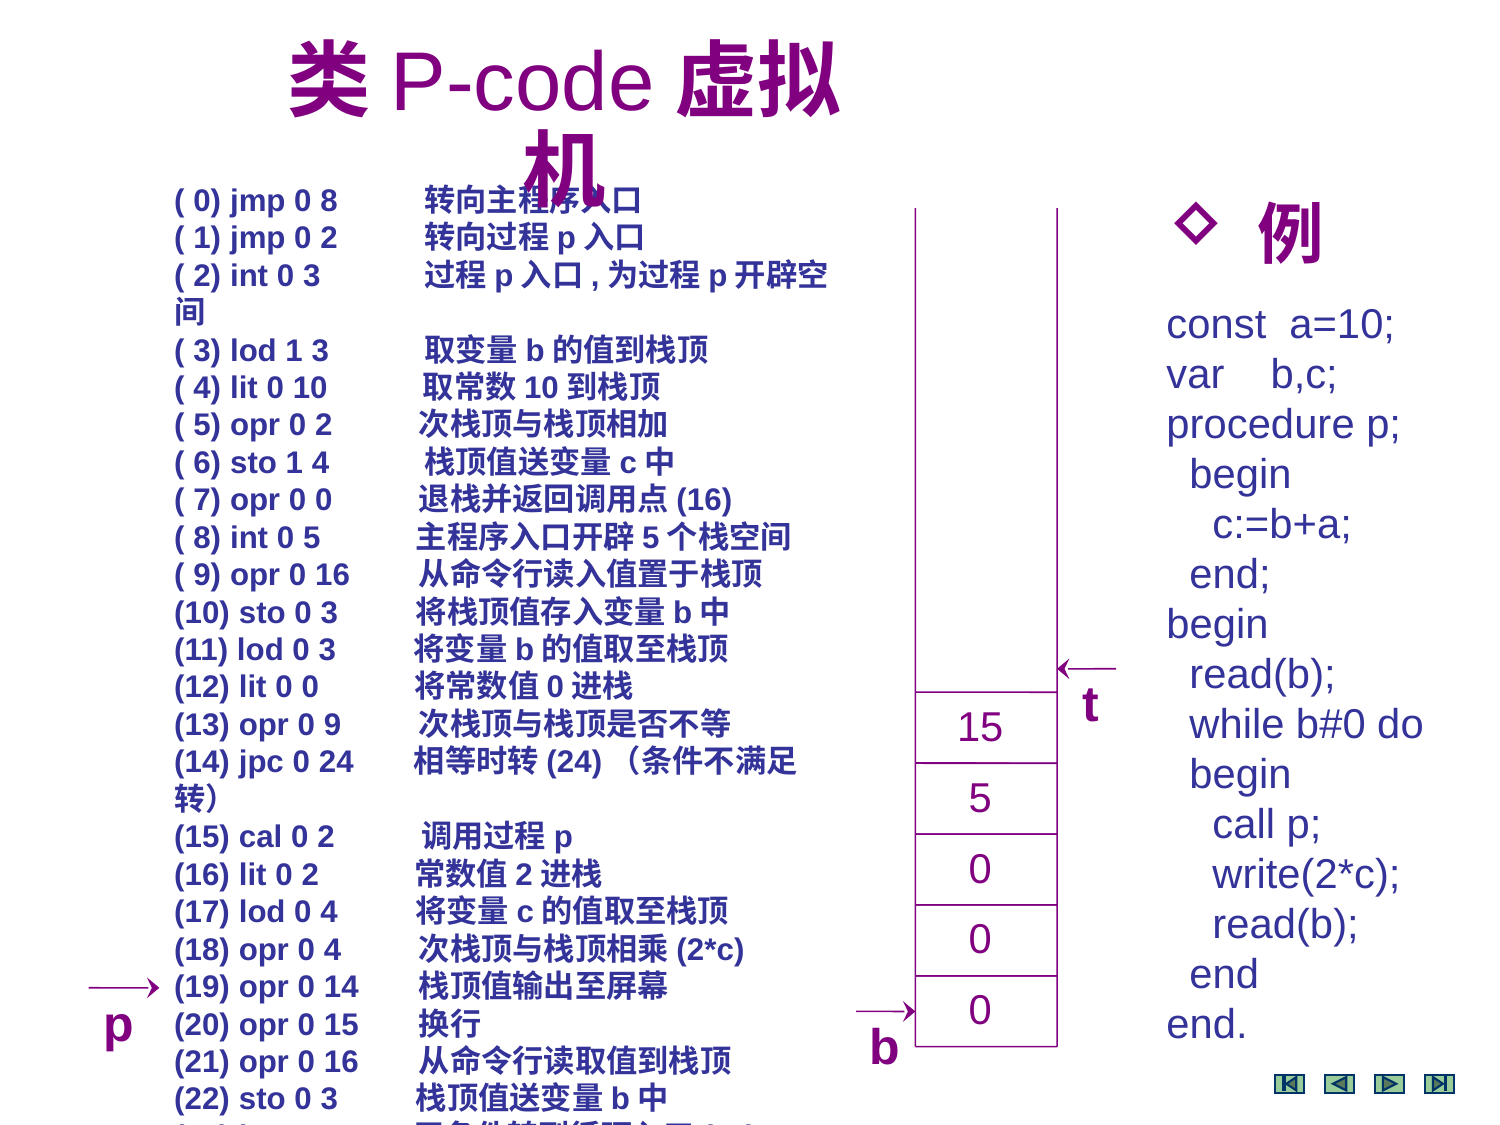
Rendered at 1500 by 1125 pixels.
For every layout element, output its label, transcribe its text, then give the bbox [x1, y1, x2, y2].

text_box 类P-code虚拟机 [248, 30, 880, 226]
text_box p [88, 983, 149, 1059]
text_box 例 const a=10; var b,c; procedure p; begin c:=b+a; end; begin read(b); while b#0 do begin call p; write(2*c); read(b); end end. [1151, 184, 1471, 1055]
text_box 15 [915, 692, 1046, 758]
text_box 0 [915, 905, 1046, 970]
text_box 5 [915, 763, 1046, 829]
text_box [146, 977, 160, 997]
text_box [1374, 1074, 1405, 1093]
text_box 0 [915, 835, 1046, 899]
text_box [1424, 1074, 1455, 1093]
text_box t [1067, 664, 1115, 740]
text_box ( 0) jmp 0 8 转向主程序入口 ( 1) jmp 0 2 转向过程p入口 ( 2) int 0 3 过程p入口,为过程p开辟空间 ( 3) lod 1 3 取变量b的值到栈顶 ( 4) lit 0 10 取常数10到栈顶 ( 5) opr 0 2 次栈顶与栈顶相加 ( 6) sto 1 4 栈顶值送变量c中 ( 7) opr 0 0 退栈并返回调用点(16) ( 8) int 0 5 主程序入口开辟5个栈空间 ( 9) opr 0 16 从命令行读入值置于栈顶 (10) sto 0 3 将栈顶值存入变量b中 (11) lod 0 3 将变量b的值取至栈顶 (12) lit 0 0 将常数值0进栈 (13) opr 0 9 次栈顶与栈顶是否不等 (14) jpc 0 24 相等时转(24)（条件不满足转） (15) cal 0 2 调用过程p (16) lit 0 2 常数值2进栈 (17) lod 0 4 将变量c的值取至栈顶 (18) opr 0 4 次栈顶与栈顶相乘(2*c) (19) opr 0 14 栈顶值输出至屏幕 (20) opr 0 15 换行 (21) opr 0 16 从命令行读取值到栈顶 (22) sto 0 3 栈顶值送变量b中 (23) jmp 0 11 无条件转到循环入口(11) (24) opr 0 0 结束退栈 [159, 172, 857, 1125]
text_box [1324, 1074, 1355, 1093]
text_box 0 [915, 976, 1046, 1041]
text_box [1274, 1074, 1305, 1093]
text_box b [854, 1007, 916, 1082]
text_box [902, 1001, 910, 1007]
text_box [1057, 658, 1070, 678]
